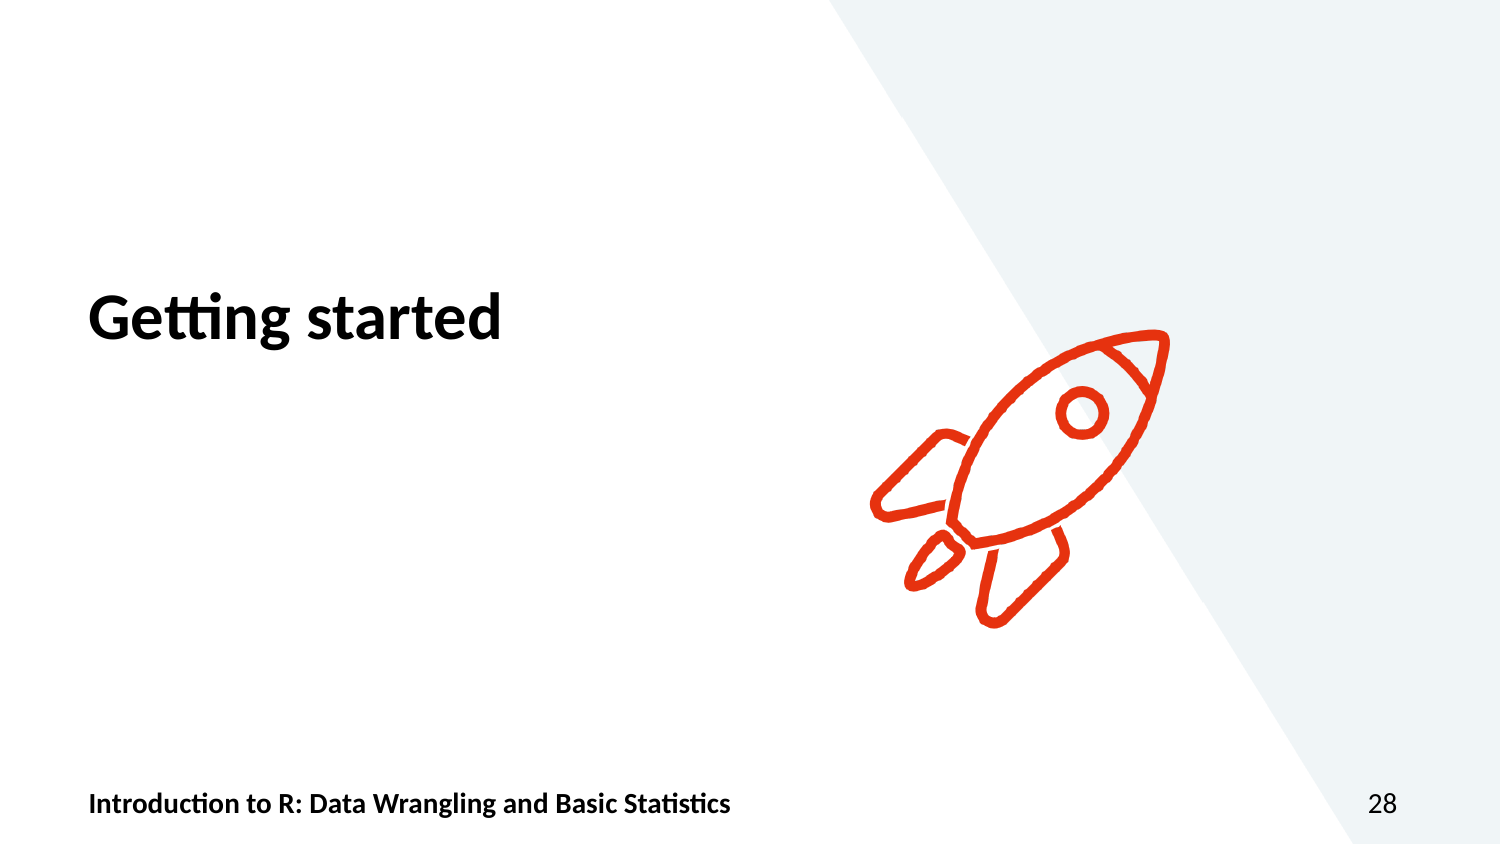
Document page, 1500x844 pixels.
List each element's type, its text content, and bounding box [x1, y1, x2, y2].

slide_number 28 [1239, 785, 1398, 819]
picture [0, 0, 1500, 844]
footer Introduction to R: Data Wrangling and Basic Statistics [88, 785, 1217, 819]
subtitle Getting started [88, 269, 1398, 498]
